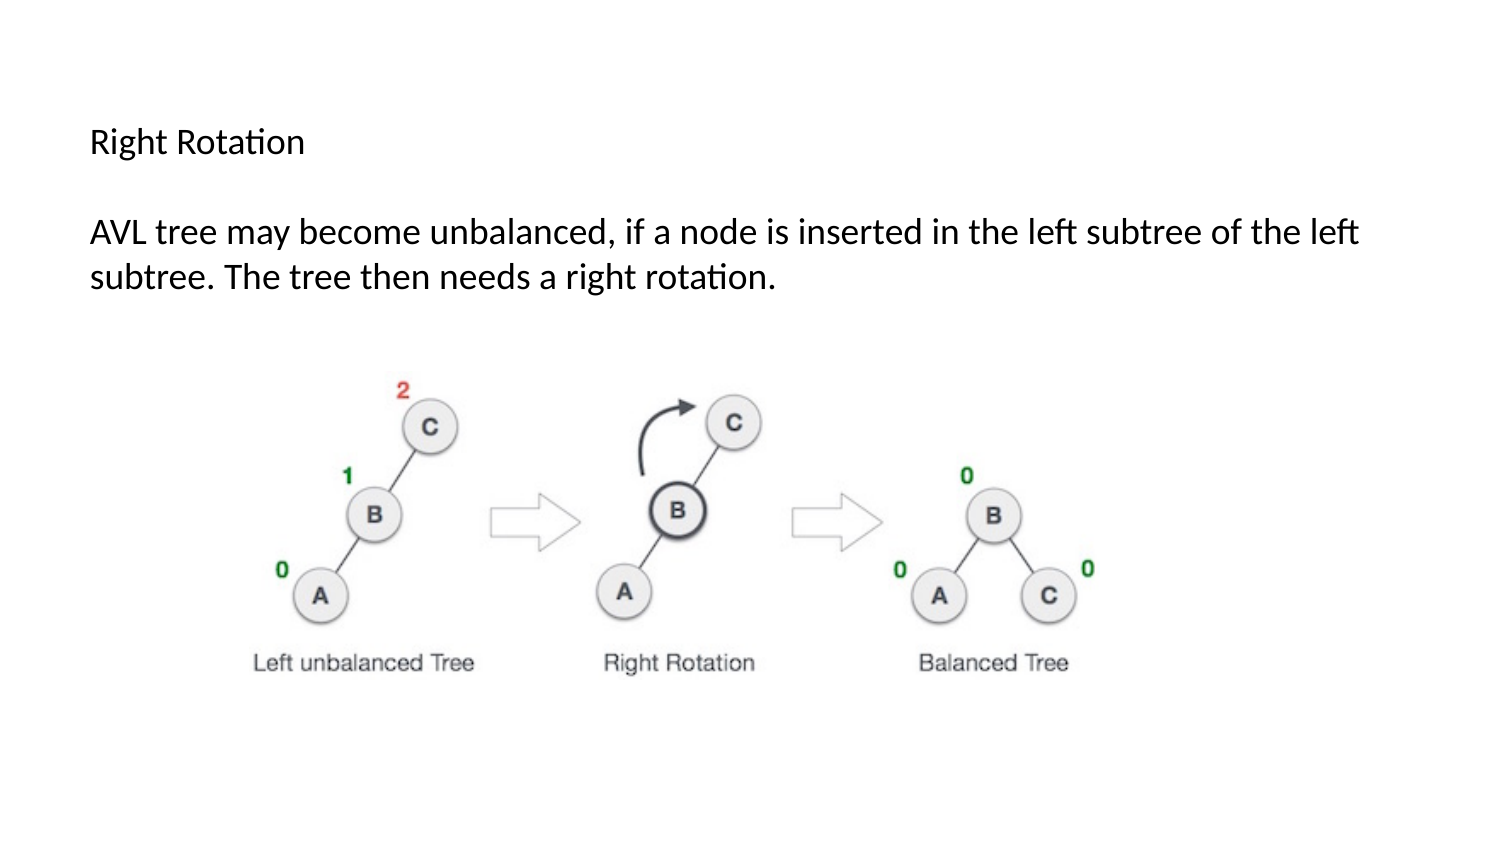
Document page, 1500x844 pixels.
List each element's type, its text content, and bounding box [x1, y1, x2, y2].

picture [249, 371, 1101, 680]
text_box Right Rotation AVL tree may become unbalanced, if a node is inserted in the left subtree of the left subtree. The tree then needs a right rotation. [74, 109, 1413, 395]
